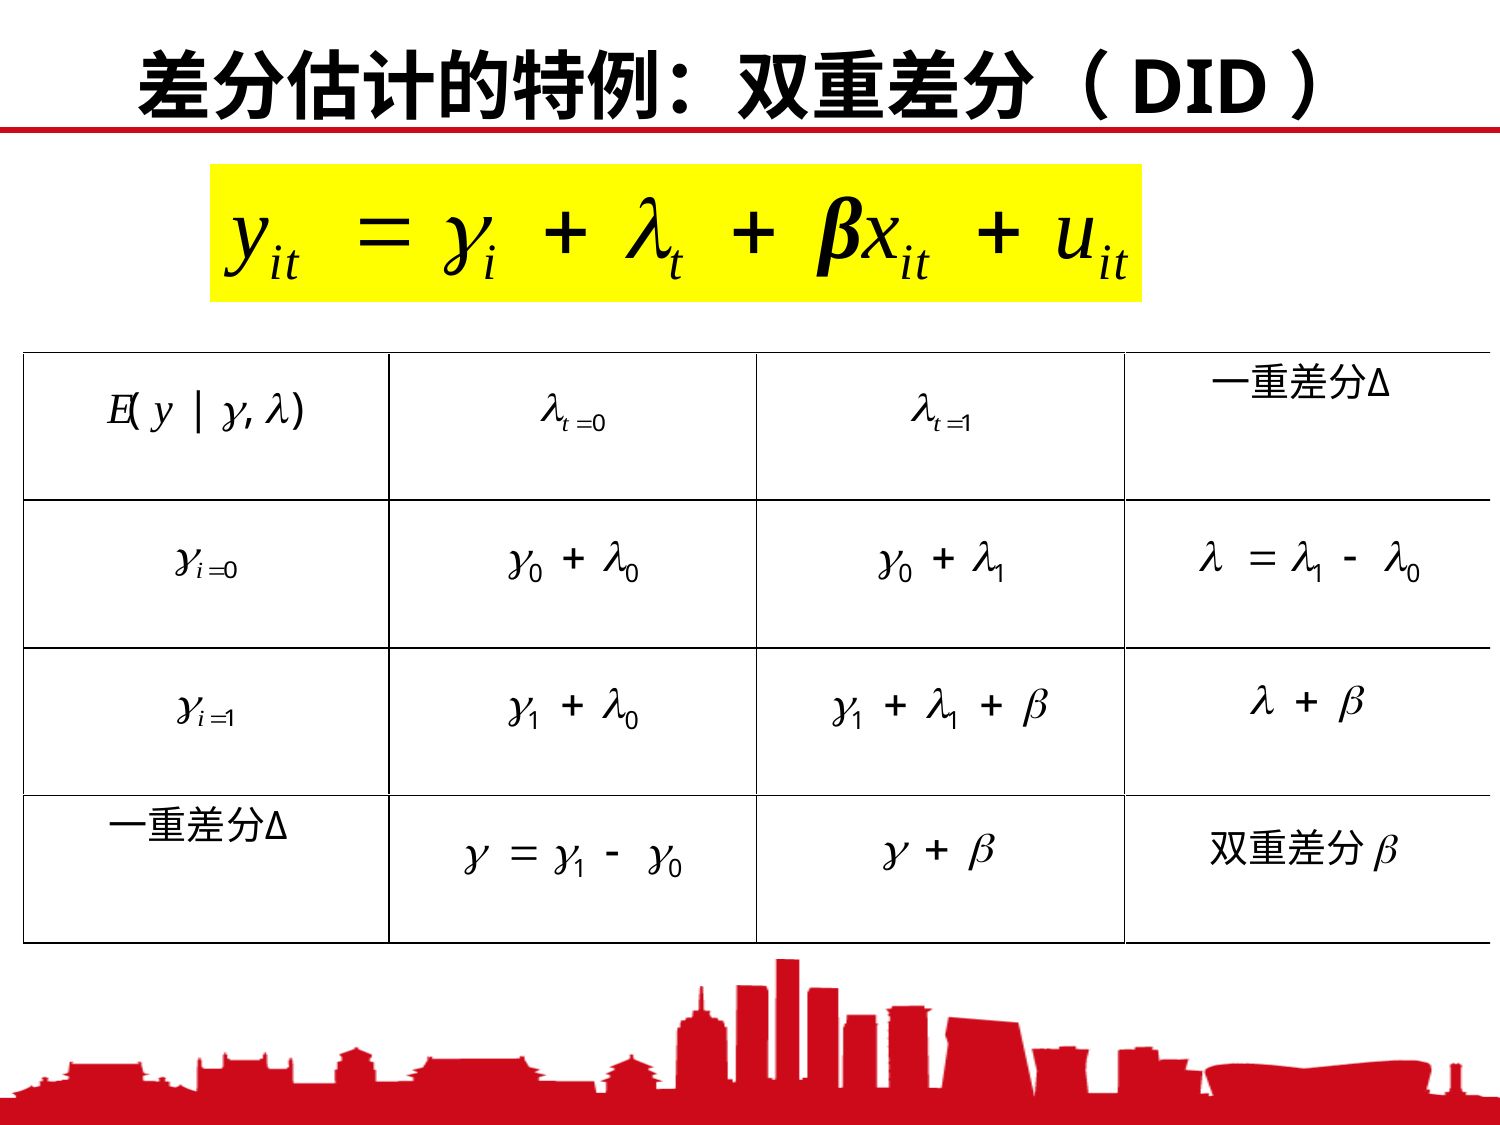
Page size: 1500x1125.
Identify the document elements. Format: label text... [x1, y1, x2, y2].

text_box 差分估计的特例：双重差分（DID） [0, 31, 1500, 137]
picture [0, 351, 1500, 1125]
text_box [210, 163, 1142, 302]
